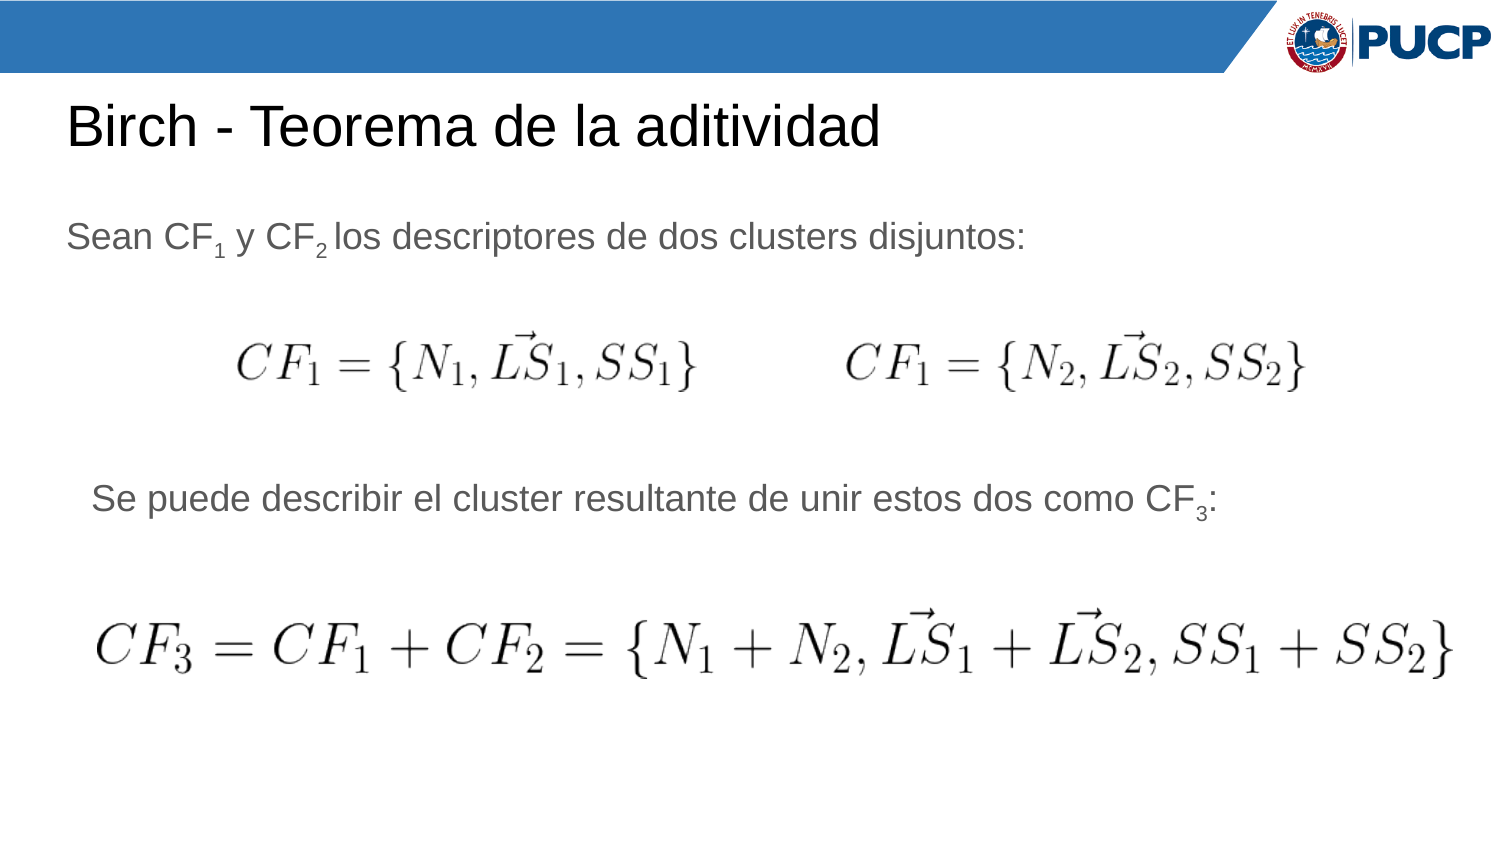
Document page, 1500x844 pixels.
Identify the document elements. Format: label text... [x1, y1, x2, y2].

picture [1277, 0, 1500, 84]
picture [97, 607, 1453, 679]
list Sean CF1 y CF2 los descriptores de dos clusters disjuntos: [51, 189, 1449, 271]
picture [846, 330, 1306, 392]
title Birch - Teorema de la aditividad [51, 72, 1449, 167]
picture [237, 330, 697, 392]
list Se puede describir el cluster resultante de unir estos dos como CF3: [76, 451, 1474, 534]
